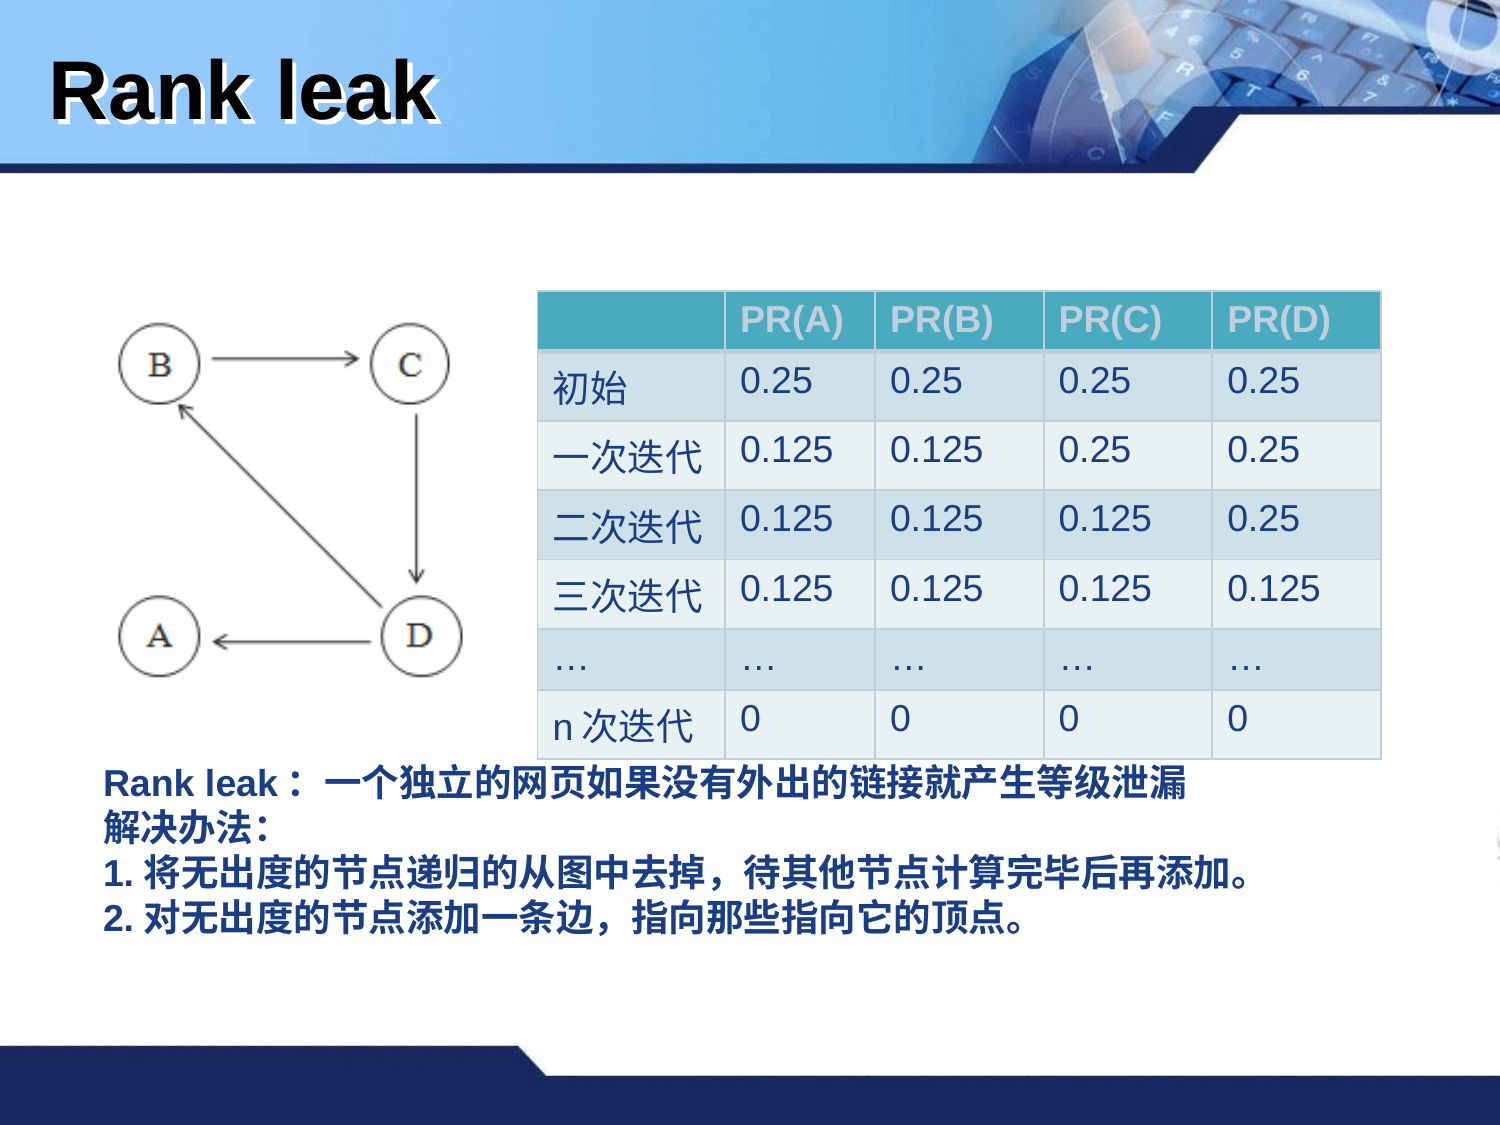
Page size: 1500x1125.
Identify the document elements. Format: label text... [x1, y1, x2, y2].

table_cell 0.125 [1045, 491, 1211, 559]
table_header PR(A) [726, 292, 874, 349]
table_cell 0.25 [876, 354, 1043, 420]
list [76, 302, 491, 700]
table_cell 0.125 [726, 491, 874, 559]
table_cell 0.125 [876, 422, 1043, 489]
table_cell 0.125 [726, 422, 874, 489]
table_cell 0.25 [1213, 491, 1380, 559]
table_cell 初始 [538, 354, 724, 420]
table_cell 0 [1213, 691, 1380, 751]
table_cell 二次迭代 [538, 491, 724, 559]
table_cell 0.125 [1213, 560, 1380, 628]
table_cell … [1045, 630, 1211, 689]
table_cell 0.25 [1045, 422, 1211, 489]
text_box Rank leak：一个独立的网页如果没有外出的链接就产生等级泄漏 解决办法： 1.将无出度的节点递归的从图中去掉，待其他节点计算完毕后再添加。 2.对无出度的节点添加一条边，指向那些指向它的顶点。 [88, 751, 1400, 992]
table_cell 三次迭代 [538, 560, 724, 628]
table_cell 0.25 [1213, 422, 1380, 489]
table_cell 0.25 [726, 354, 874, 420]
table_cell 0.125 [726, 560, 874, 628]
table_cell 0 [1045, 691, 1211, 751]
table_cell 0.125 [1045, 560, 1211, 628]
table_cell … [726, 630, 874, 689]
table_cell … [1213, 630, 1380, 689]
table_cell 0.125 [876, 560, 1043, 628]
table_header PR(C) [1045, 292, 1211, 349]
table_cell 0.25 [1213, 354, 1380, 420]
table_header [538, 292, 724, 349]
table_cell 0.25 [1045, 354, 1211, 420]
table_cell … [538, 630, 724, 689]
title Rank leak [33, 23, 1408, 150]
table_cell n次迭代 [538, 691, 724, 751]
table_cell 0 [726, 691, 874, 751]
table_header PR(D) [1213, 292, 1380, 349]
picture [0, 0, 1500, 1125]
table_cell 0 [876, 691, 1043, 751]
table_cell 一次迭代 [538, 422, 724, 489]
table_cell … [876, 630, 1043, 689]
table_cell 0.125 [876, 491, 1043, 559]
table_header PR(B) [876, 292, 1043, 349]
